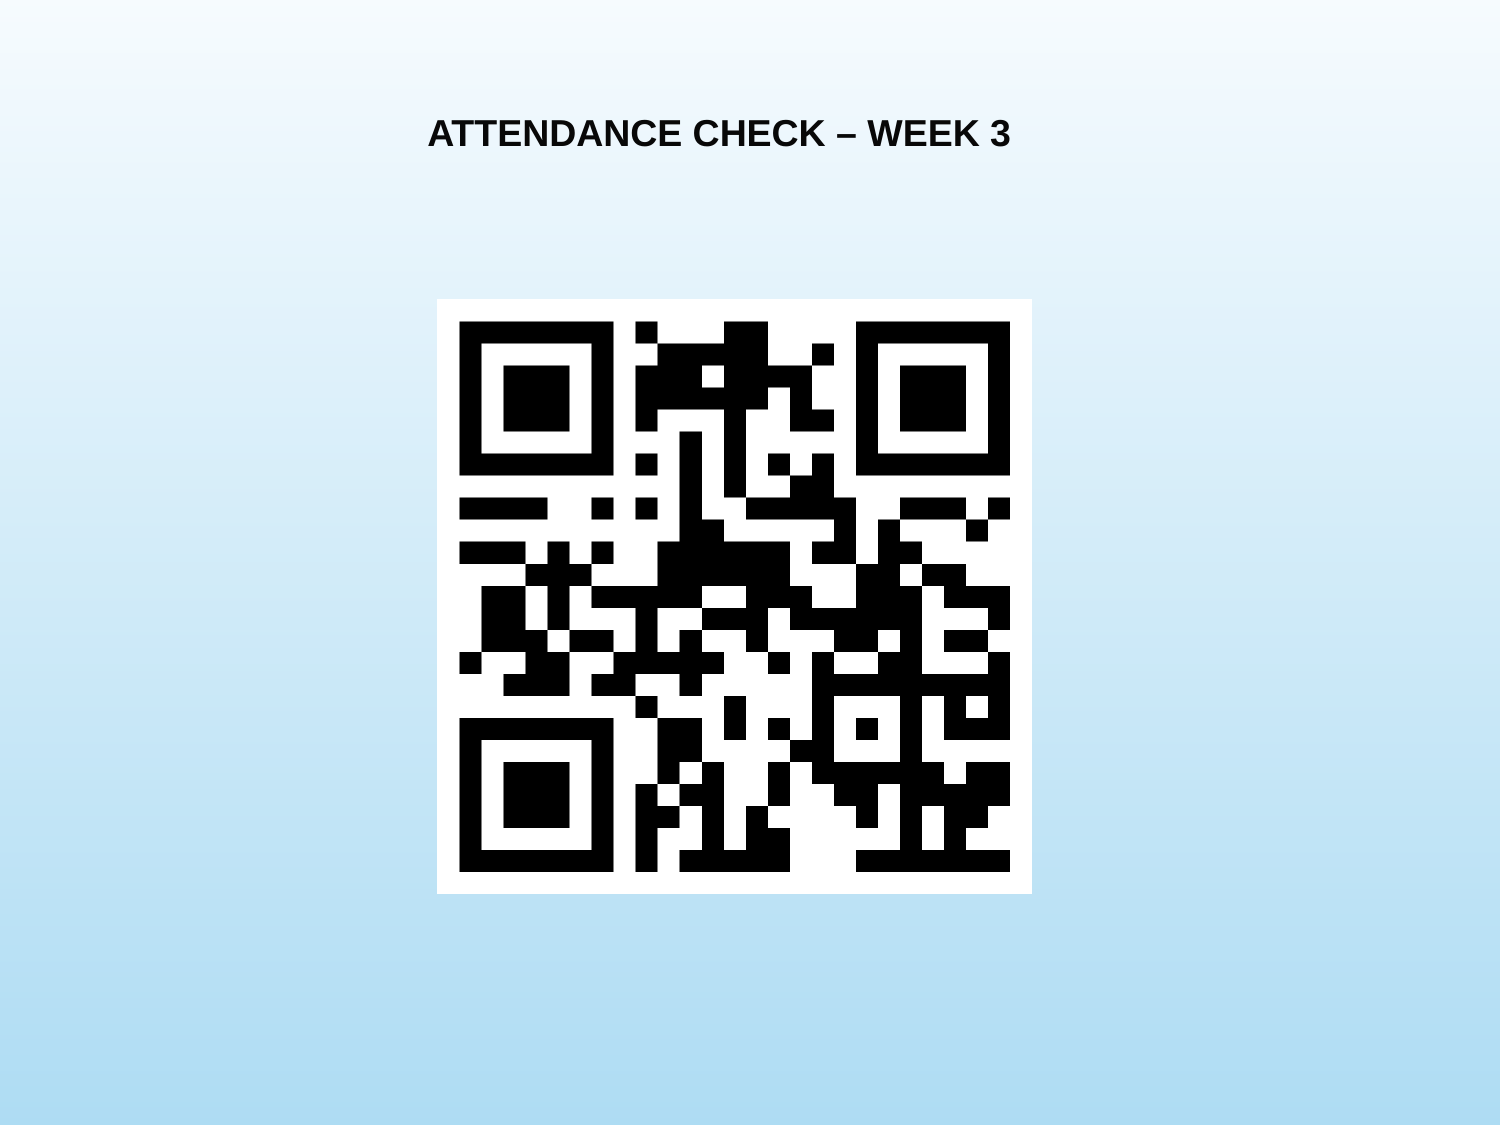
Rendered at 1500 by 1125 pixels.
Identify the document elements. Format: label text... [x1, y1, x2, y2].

text_box ATTENDANCE CHECK – WEEK 3 [412, 101, 1213, 162]
picture [437, 299, 1032, 894]
